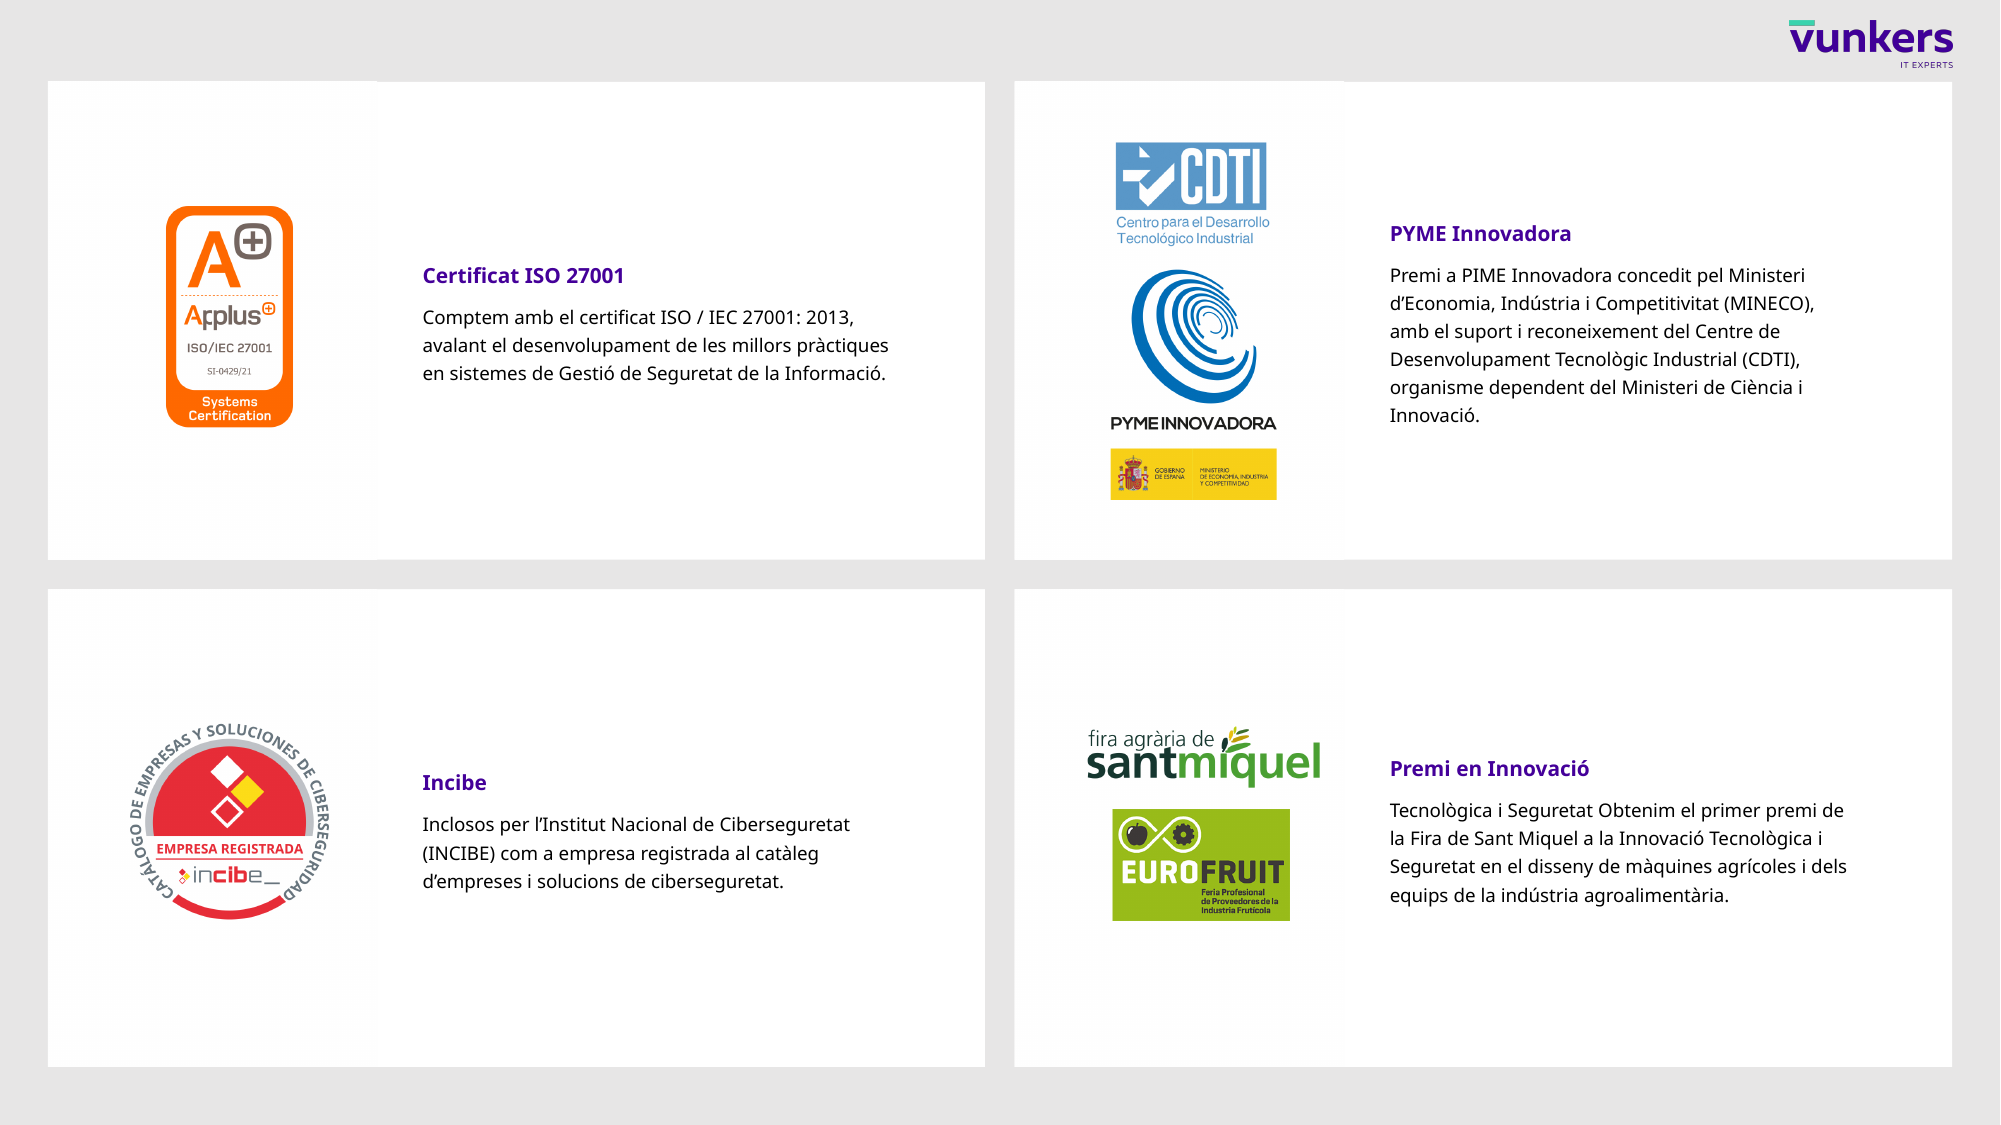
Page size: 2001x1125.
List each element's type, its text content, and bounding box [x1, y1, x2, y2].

list PYME Innovadora Premi a PIME Innovadora concedit pel Ministeri d’Economia, Indústria i Competitivitat (MINECO), amb el suport i reconeixement del Centre de Desenvolupament Tecnològic Industrial (CDTI), organisme dependent del Ministeri de Ciència i Innovació. [1389, 129, 1857, 512]
picture [1789, 20, 1953, 68]
list Incibe Inclosos per l’Institut Nacional de Ciberseguretat (INCIBE) com a empresa registrada al catàleg d’empreses i solucions de ciberseguretat. [422, 637, 890, 1019]
picture [1014, 81, 1345, 560]
list Premi en Innovació Tecnològica i Seguretat Obtenim el primer premi de la Fira de Sant Miquel a la Innovació Tecnològica i Seguretat en el disseny de màquines agrícoles i dels equips de la indústria agroalimentària. [1389, 637, 1857, 1019]
picture [1014, 589, 1345, 1067]
list Certificat ISO 27001 Comptem amb el certificat ISO / IEC 27001: 2013, avalant el desenvolupament de les millors pràctiques en sistemes de Gestió de Seguretat de la Informació. [422, 129, 890, 512]
picture [47, 81, 378, 560]
picture [47, 589, 378, 1067]
